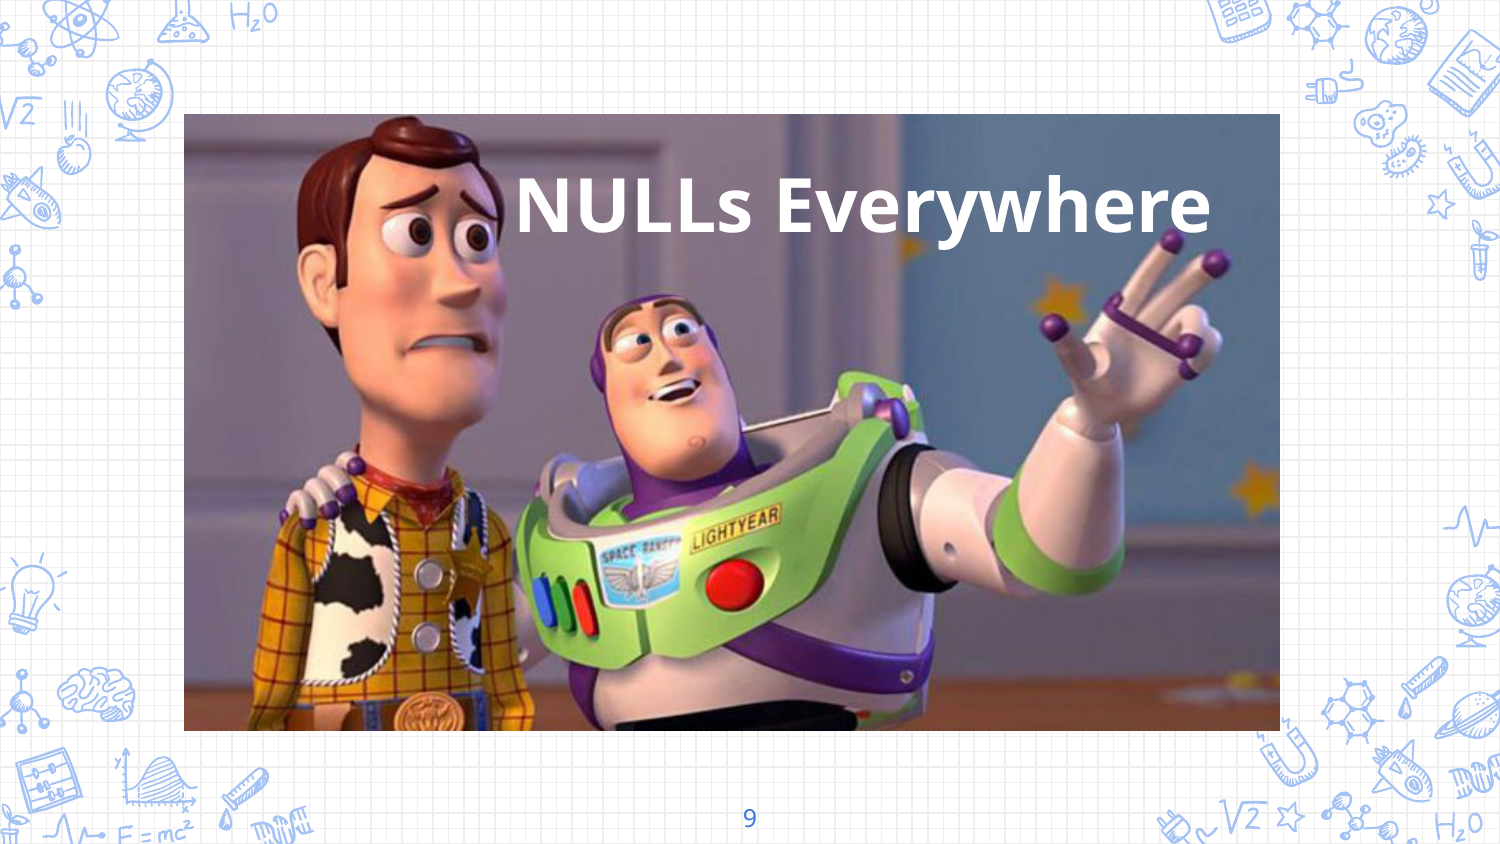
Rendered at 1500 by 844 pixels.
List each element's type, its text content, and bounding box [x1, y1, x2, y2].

slide_number 9 [705, 796, 795, 844]
list NULLs Everywhere [1285, 135, 1395, 270]
picture [183, 114, 1281, 732]
